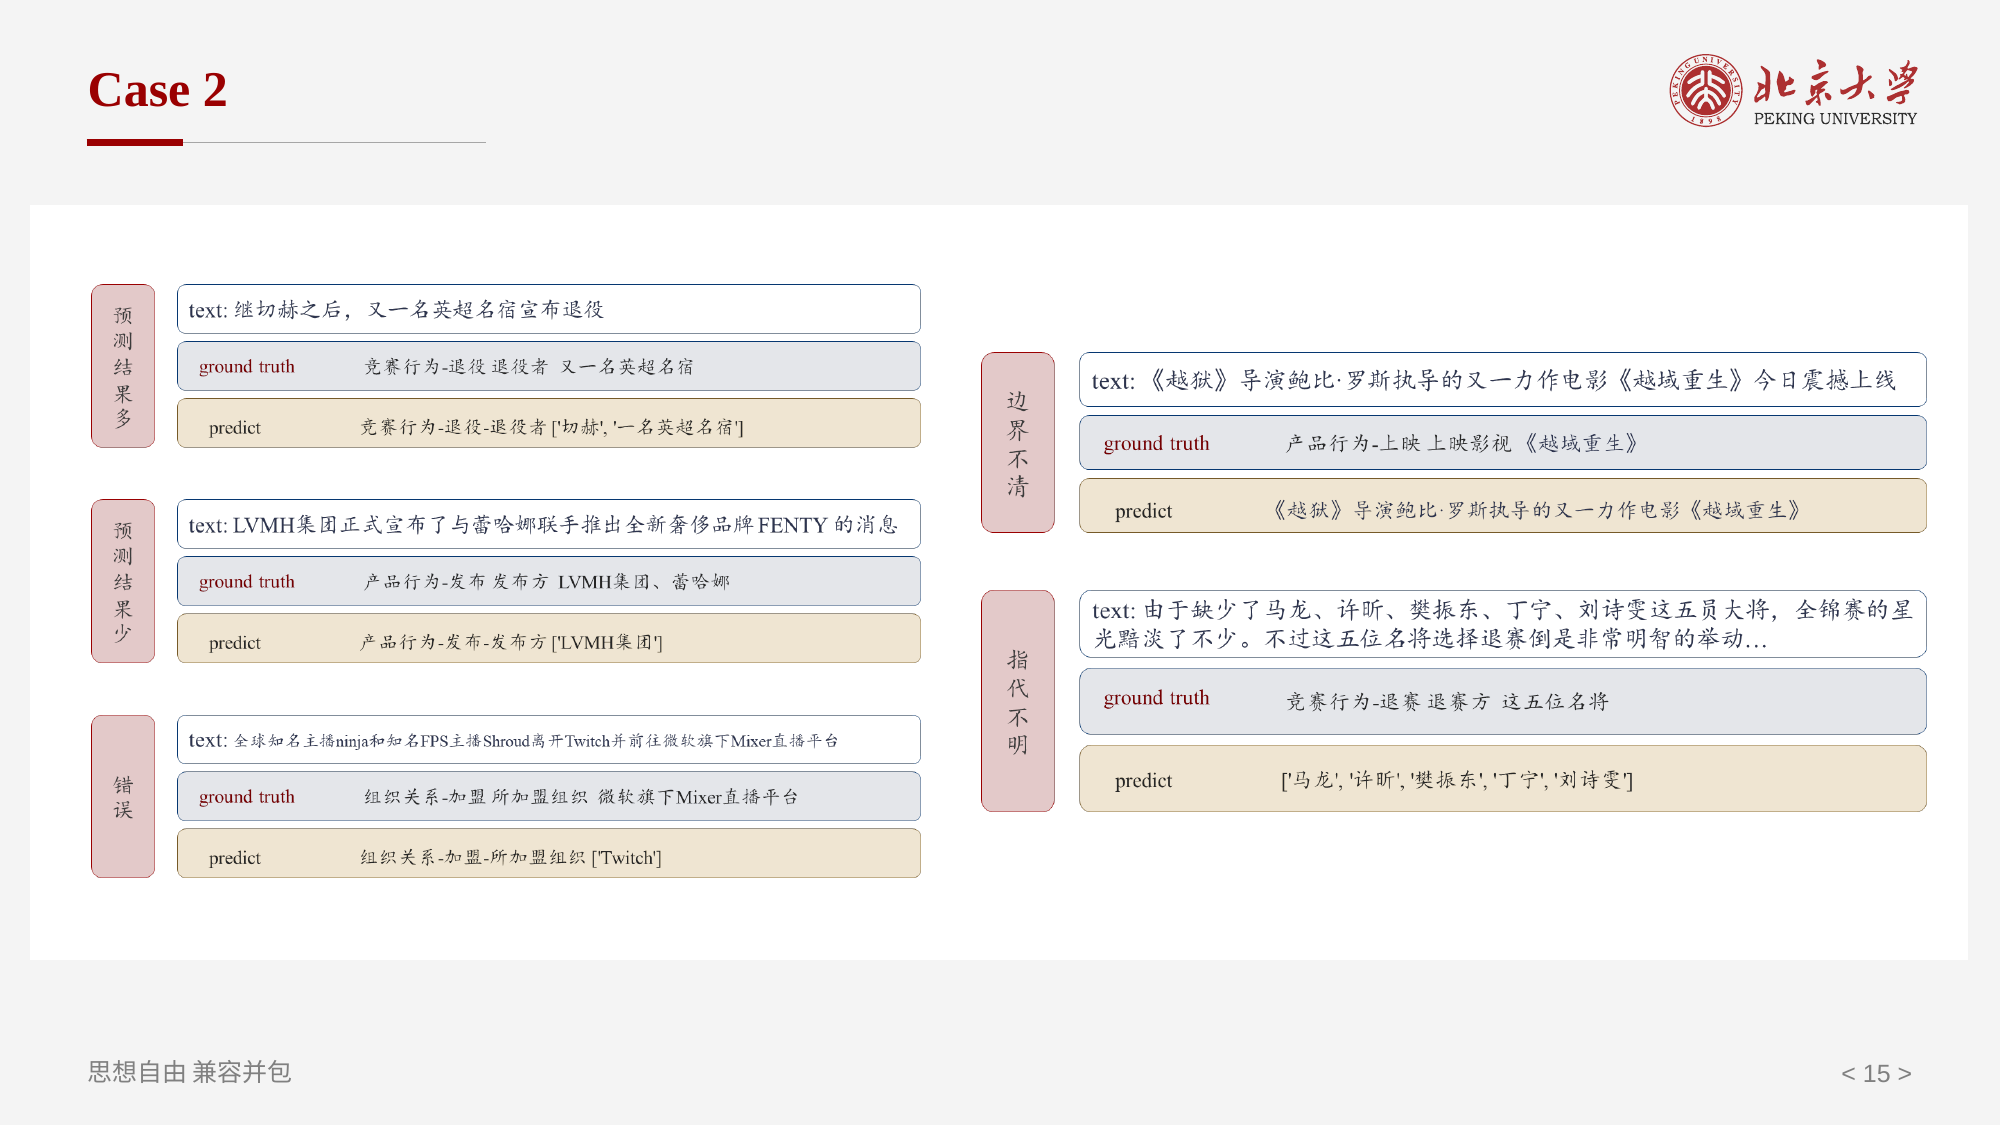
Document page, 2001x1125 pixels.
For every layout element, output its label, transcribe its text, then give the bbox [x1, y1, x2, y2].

title Case 2 [72, 39, 1559, 142]
slide_number < 15 > [1477, 1048, 1928, 1097]
text_box [30, 205, 1968, 960]
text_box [91, 284, 1928, 880]
